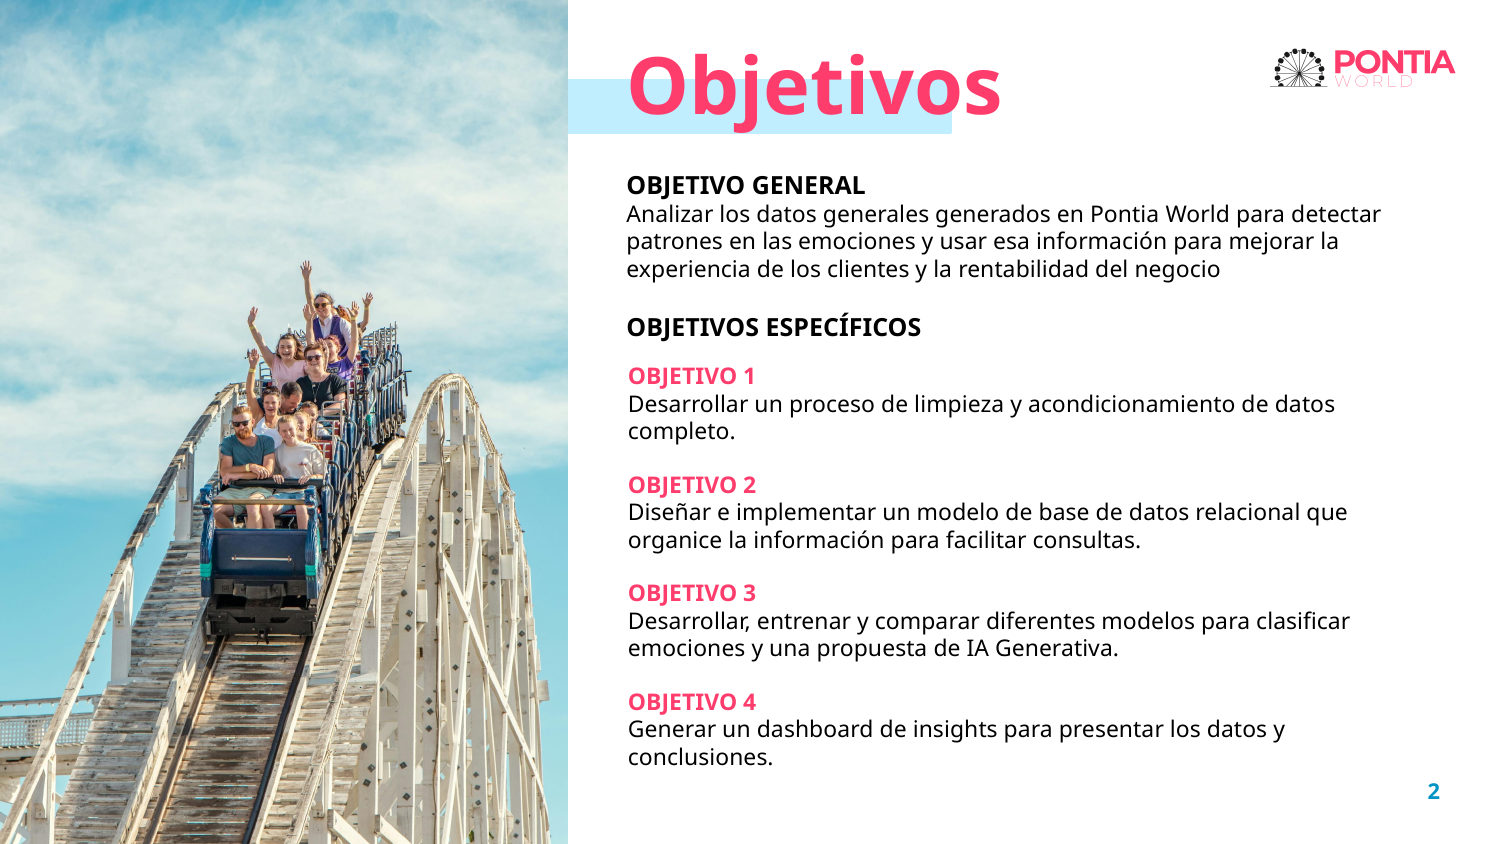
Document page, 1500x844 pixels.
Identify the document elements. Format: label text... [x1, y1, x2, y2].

picture [1270, 45, 1456, 94]
text_box Objetivos [626, 35, 1330, 131]
text_box OBJETIVO 2 Diseñar e implementar un modelo de base de datos relacional que organice la información para facilitar consultas. [627, 470, 1434, 553]
text_box OBJETIVO 4 Generar un dashboard de insights para presentar los datos y conclusiones. [627, 687, 1434, 770]
text_box OBJETIVO GENERAL Analizar los datos generales generados en Pontia World para detectar patrones en las emociones y usar esa información para mejorar la experiencia de los clientes y la rentabilidad del negocio [626, 169, 1456, 282]
text_box 2 [1201, 770, 1456, 812]
text_box OBJETIVOS ESPECÍFICOS [626, 311, 1456, 342]
text_box OBJETIVO 1 Desarrollar un proceso de limpieza y acondicionamiento de datos completo. [627, 361, 1434, 445]
text_box [571, 81, 950, 133]
text_box OBJETIVO 3 Desarrollar, entrenar y comparar diferentes modelos para clasificar emociones y una propuesta de IA Generativa. [627, 578, 1434, 662]
picture [0, 0, 568, 844]
